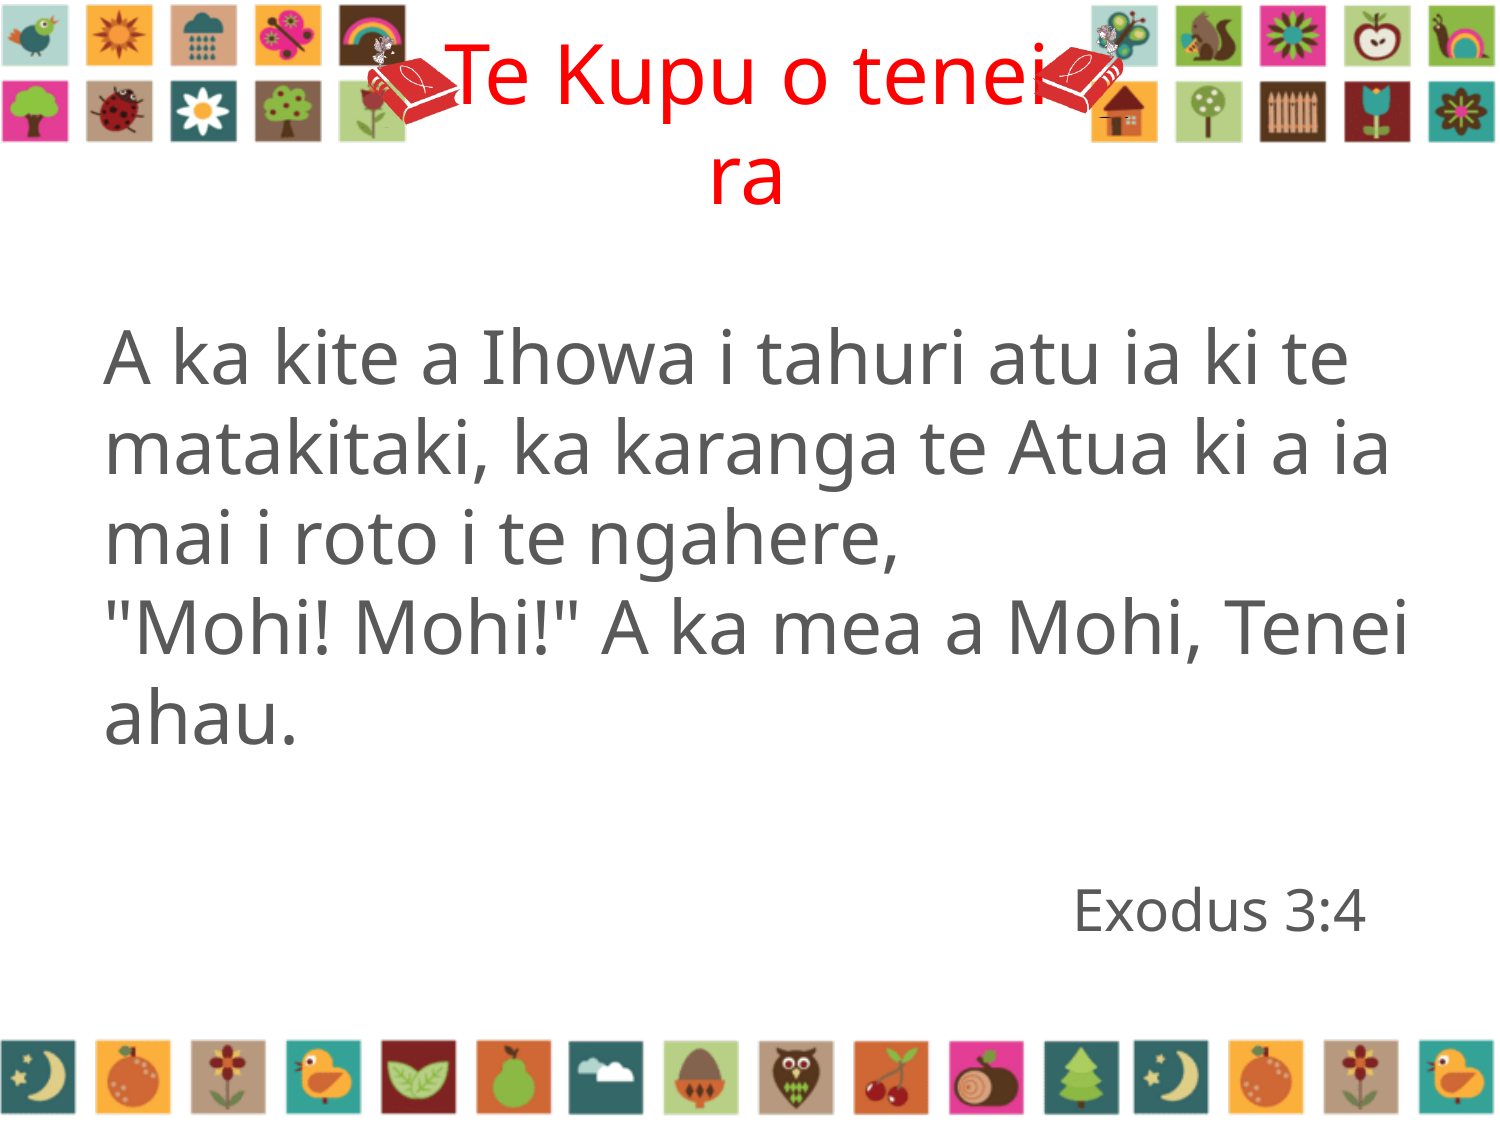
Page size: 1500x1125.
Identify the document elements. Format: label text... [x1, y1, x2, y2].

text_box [0, 1028, 1500, 1118]
text_box Te Kupu o tenei ra [414, 13, 1080, 229]
text_box A ka kite a Ihowa i tahuri atu ia ki te matakitaki, ka karanga te Atua ki a ia mai i roto i te ngahere, "Mohi! Mohi!" A ka mea a Mohi, Tenei ahau. [88, 302, 1436, 858]
picture [0, 3, 492, 150]
picture [1001, 3, 1500, 150]
text_box Exodus 3:4 [749, 865, 1382, 951]
